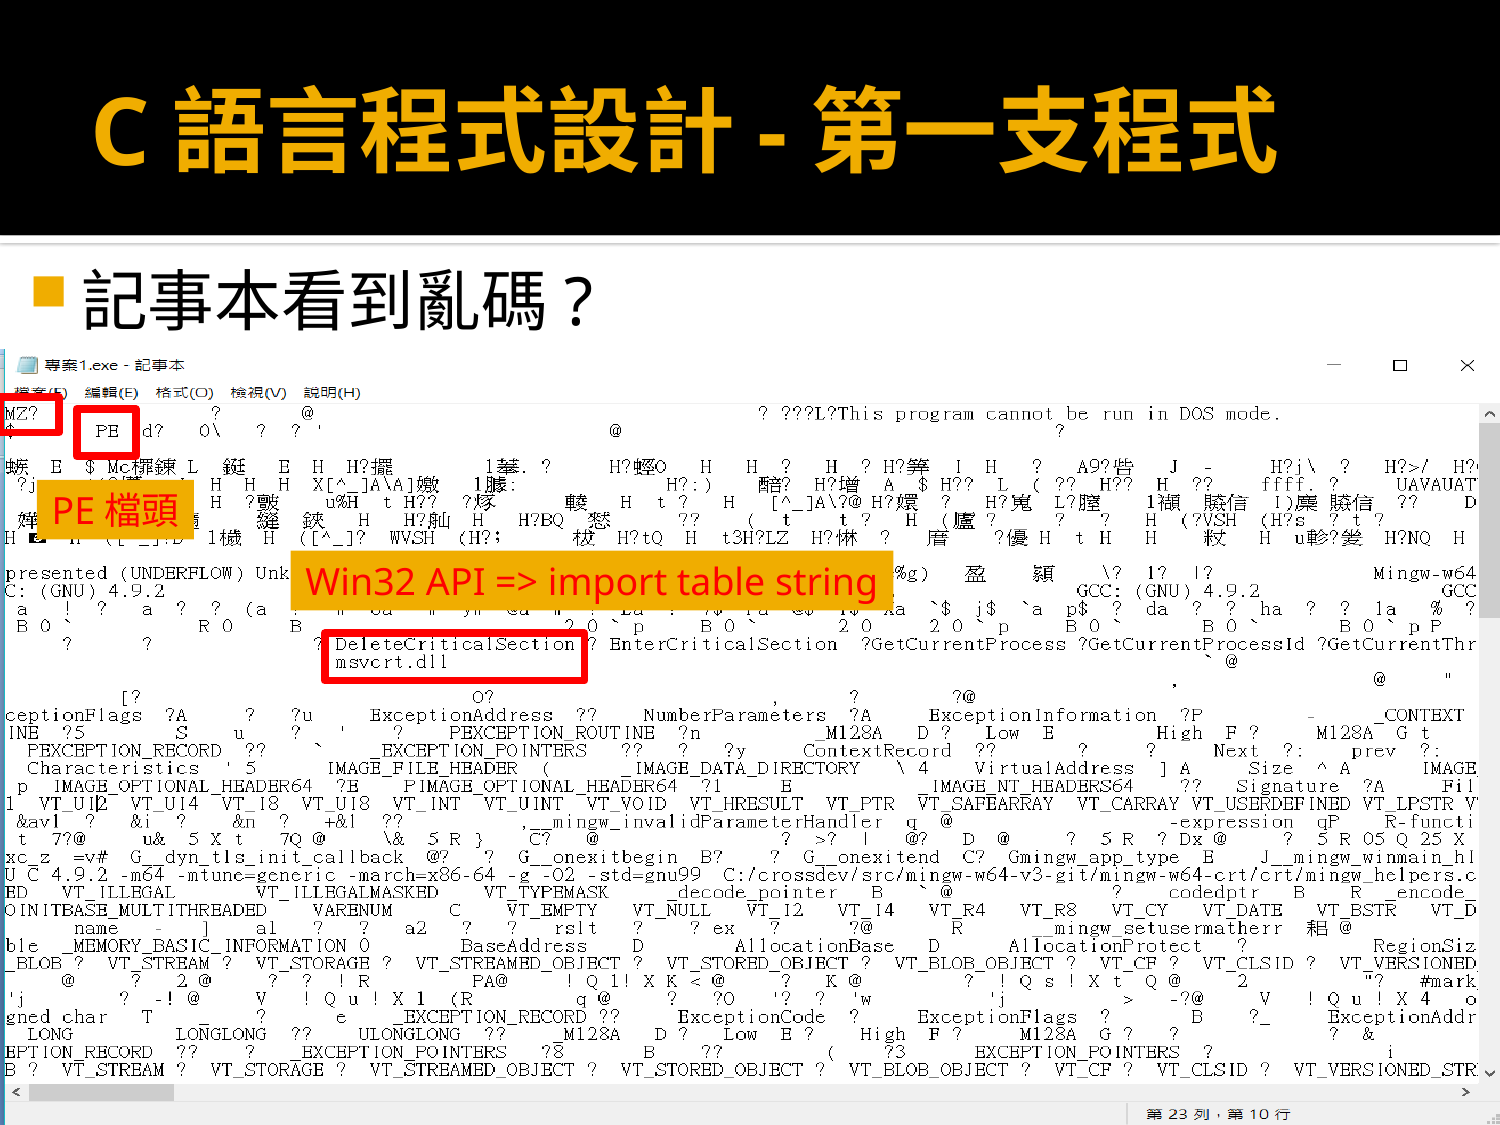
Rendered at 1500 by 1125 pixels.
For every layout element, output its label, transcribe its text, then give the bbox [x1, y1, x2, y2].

title C語言程式設計-第一支程式 [75, 25, 1425, 231]
list 記事本看到亂碼? [0, 243, 1350, 349]
picture [0, 349, 1500, 1125]
